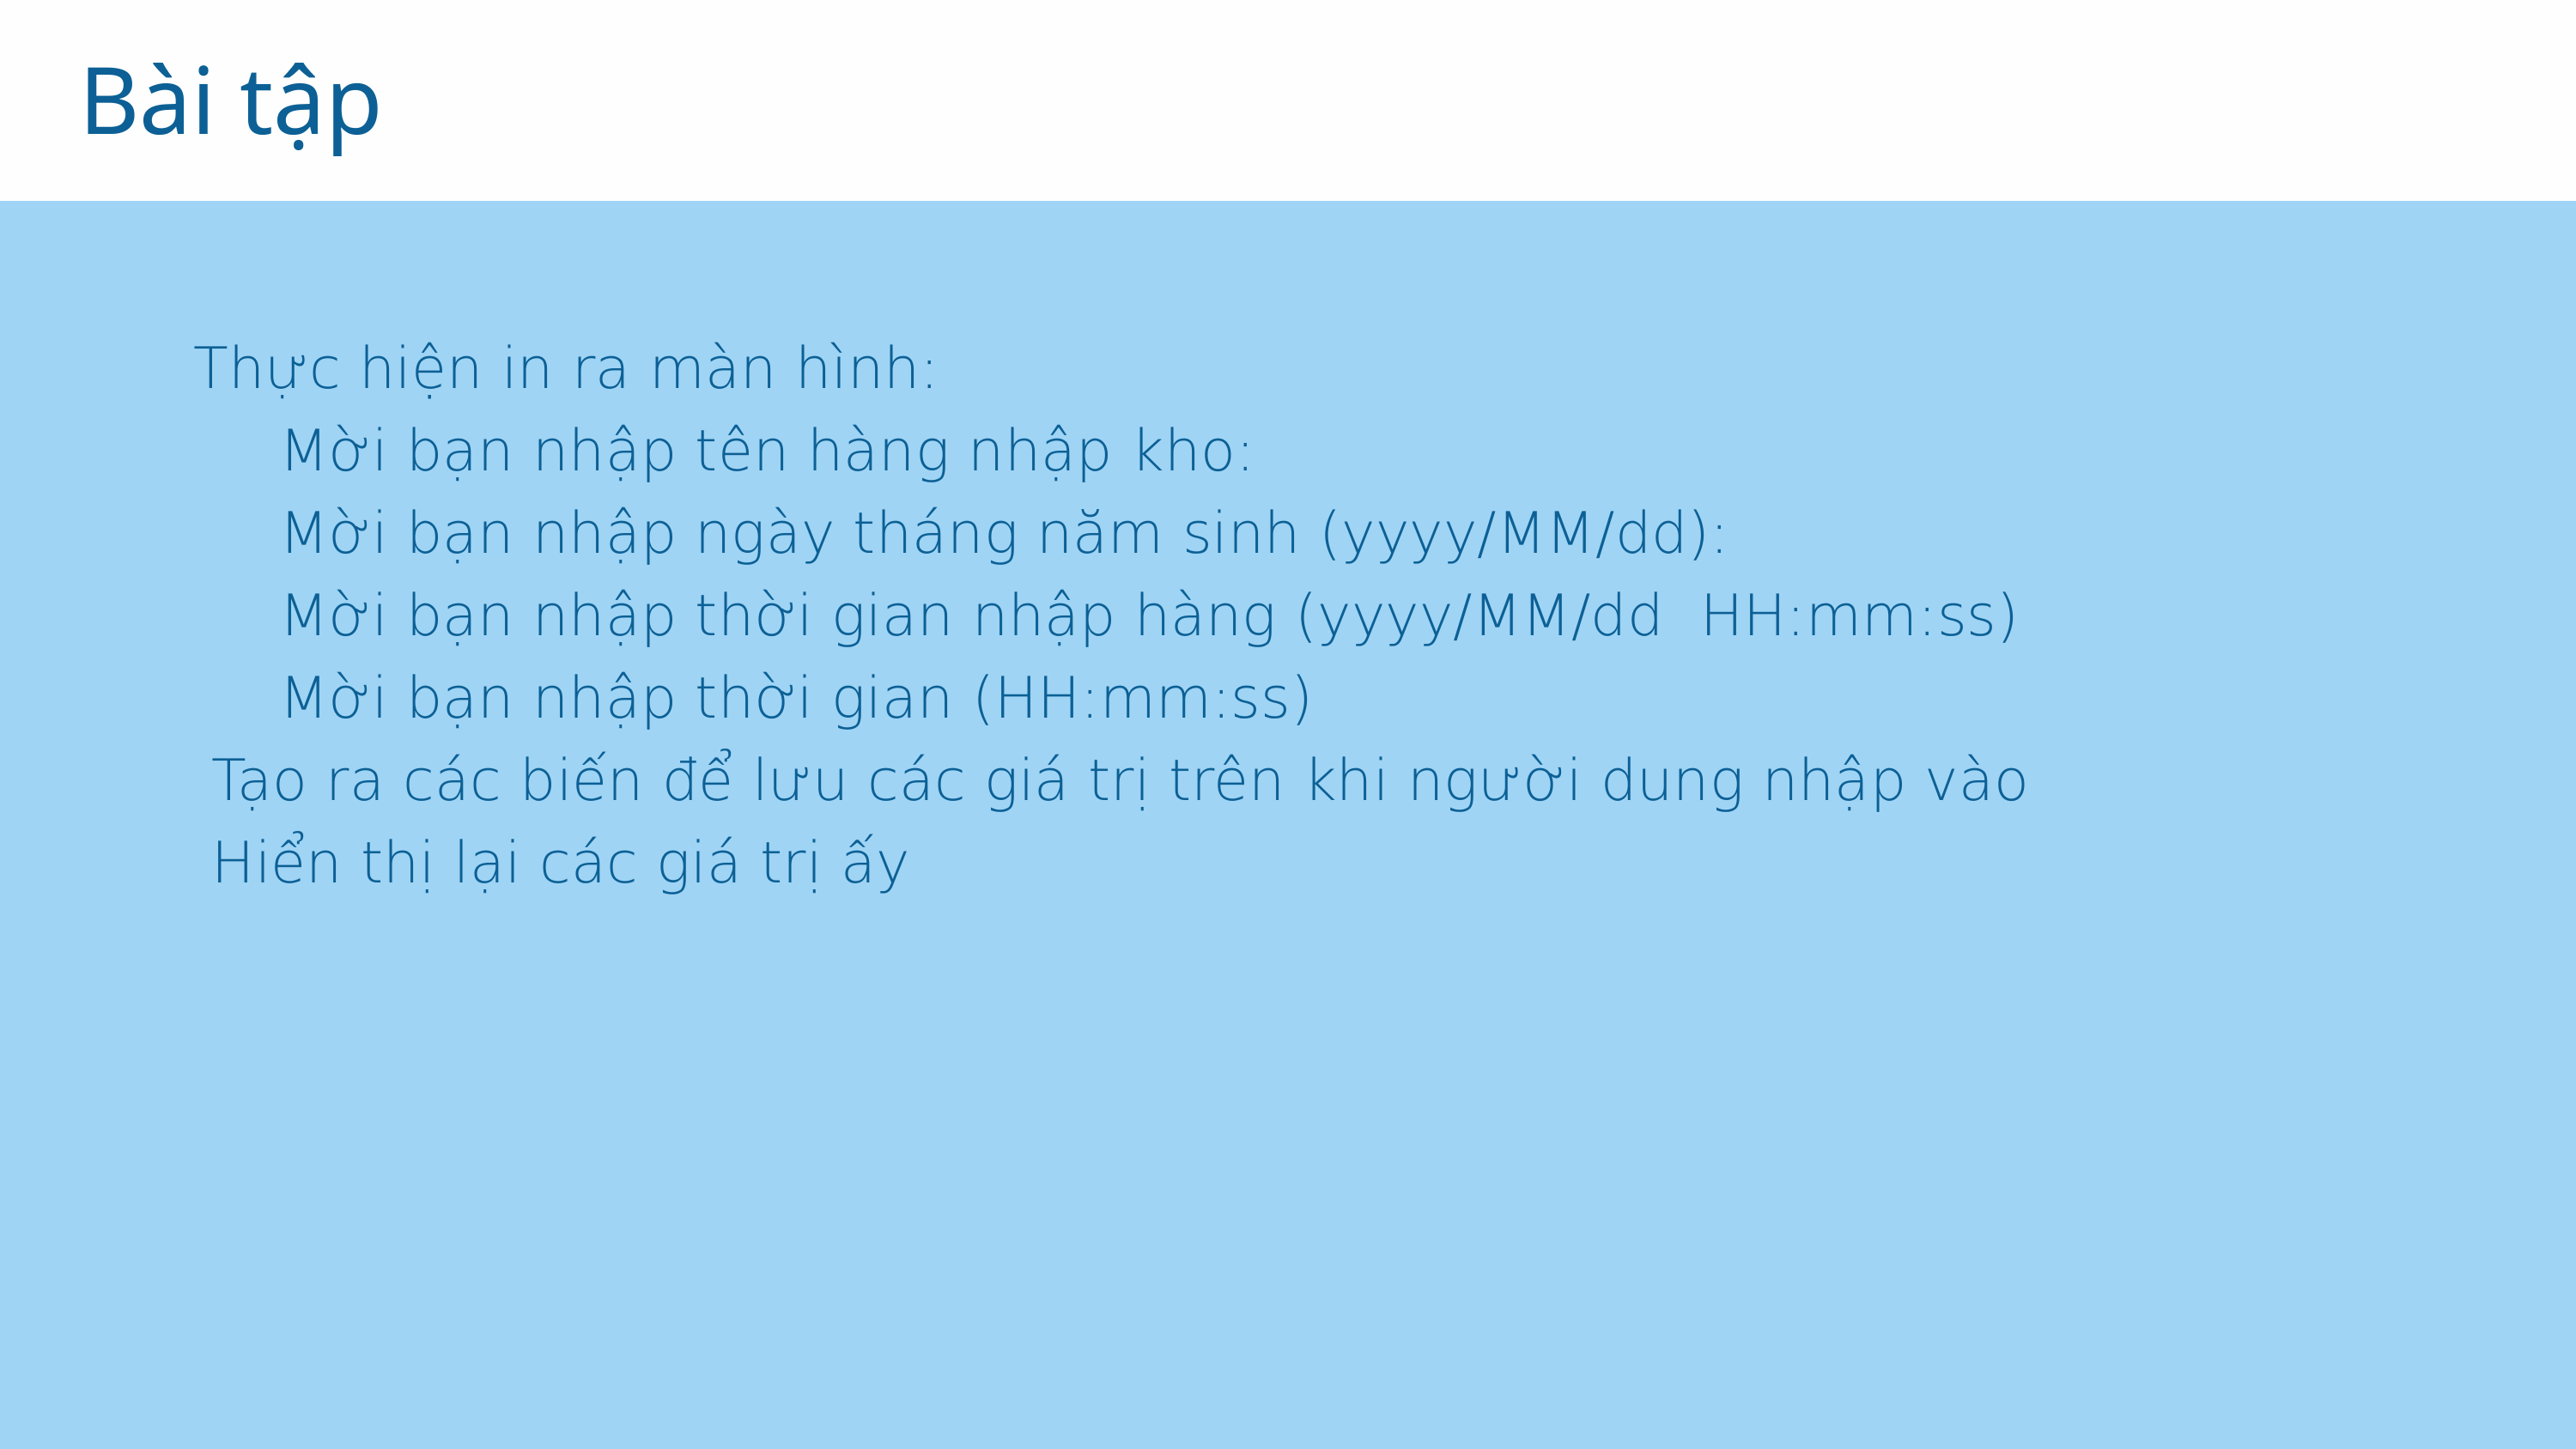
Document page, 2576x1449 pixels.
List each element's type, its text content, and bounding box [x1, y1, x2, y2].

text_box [0, 0, 2576, 202]
text_box Thực hiện in ra màn hình: Mời bạn nhập tên hàng nhập kho: Mời bạn nhập ngày tháng năm sinh (yyyy/MM/dd): Mời bạn nhập thời gian nhập hàng (yyyy/MM/dd HH:mm:ss) Mời bạn nhập thời gian (HH:mm:ss) Tạo ra các biến để lưu các giá trị trên khi người dung nhập vào Hiển thị lại các giá trị ấy [119, 317, 2432, 894]
